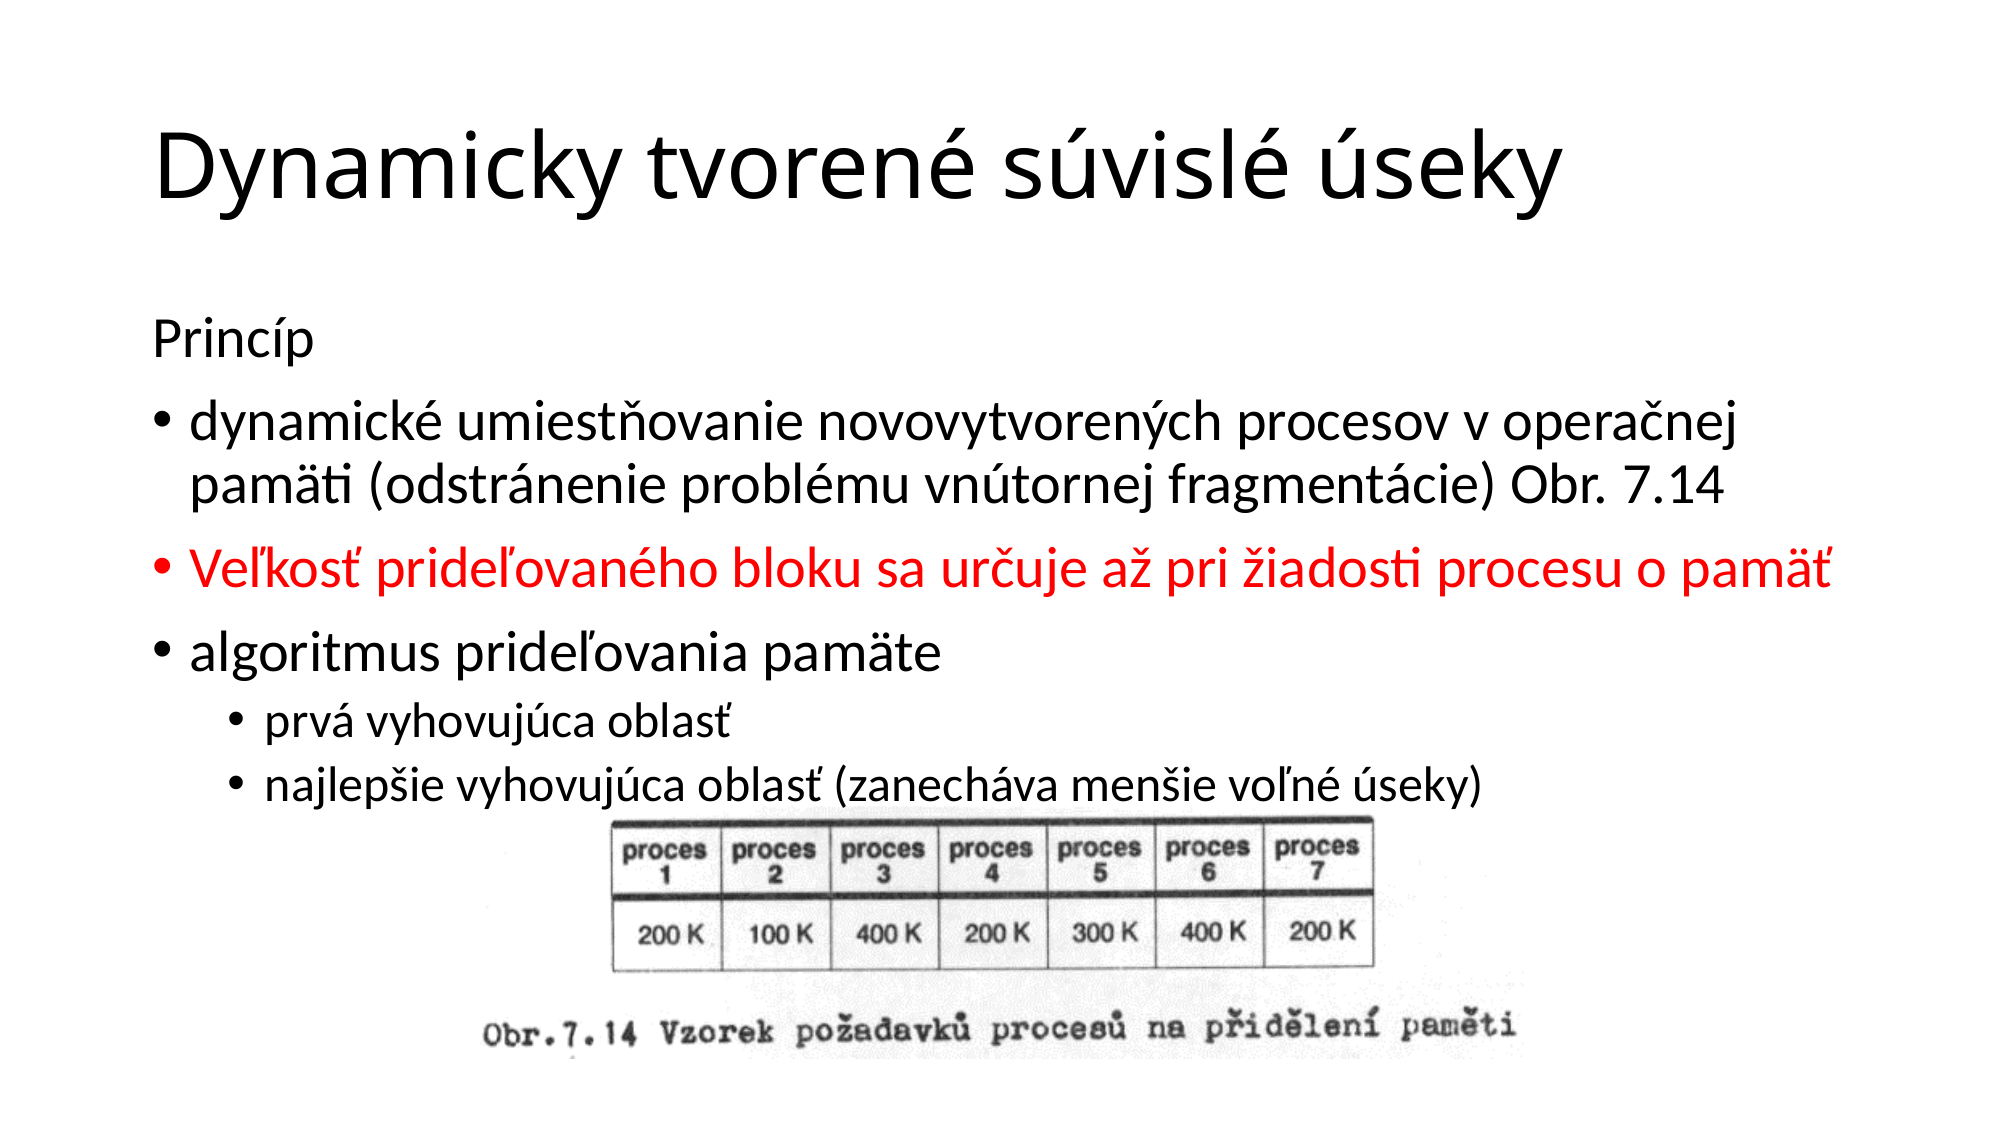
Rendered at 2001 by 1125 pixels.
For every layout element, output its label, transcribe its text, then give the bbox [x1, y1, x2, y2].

picture [468, 806, 1532, 1059]
title Dynamicky tvorené súvislé úseky [137, 59, 1863, 278]
list Princíp dynamické umiestňovanie novovytvorených procesov v operačnej pamäti (odstránenie problému vnútornej fragmentácie) Obr. 7.14 Veľkosť prideľovaného bloku sa určuje až pri žiadosti procesu o pamäť algoritmus prideľovania pamäte prvá vyhovujúca oblasť najlepšie vyhovujúca oblasť (zanecháva menšie voľné úseky) [137, 299, 1863, 1014]
